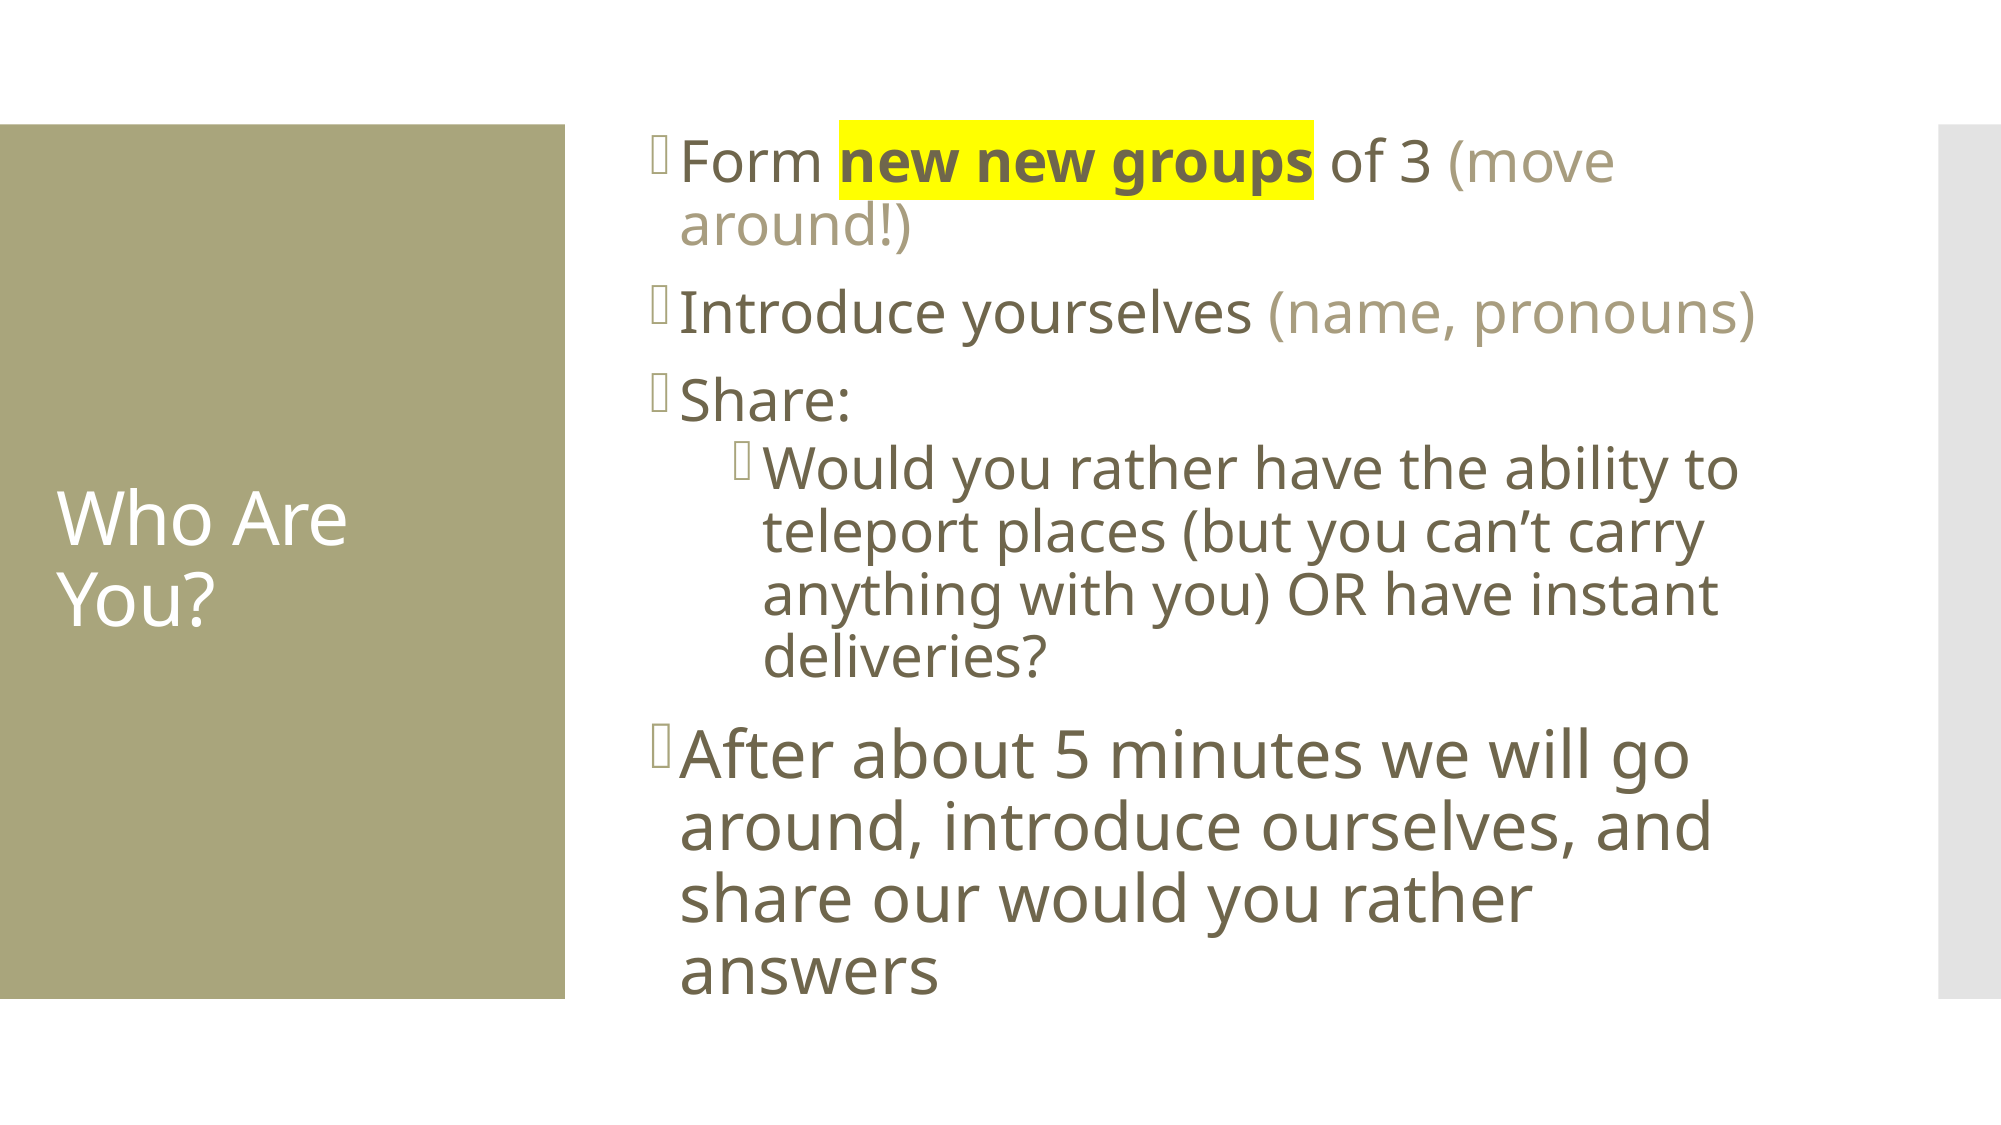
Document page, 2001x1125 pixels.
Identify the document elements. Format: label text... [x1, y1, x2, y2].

list Form new new groups of 3 (move around!) Introduce yourselves (name, pronouns) Share: Would you rather have the ability to teleport places (but you can’t carry anything with you) OR have instant deliveries? After about 5 minutes we will go around, introduce ourselves, and share our would you rather answers [634, 125, 1826, 1090]
title Who Are You? [41, 184, 525, 940]
